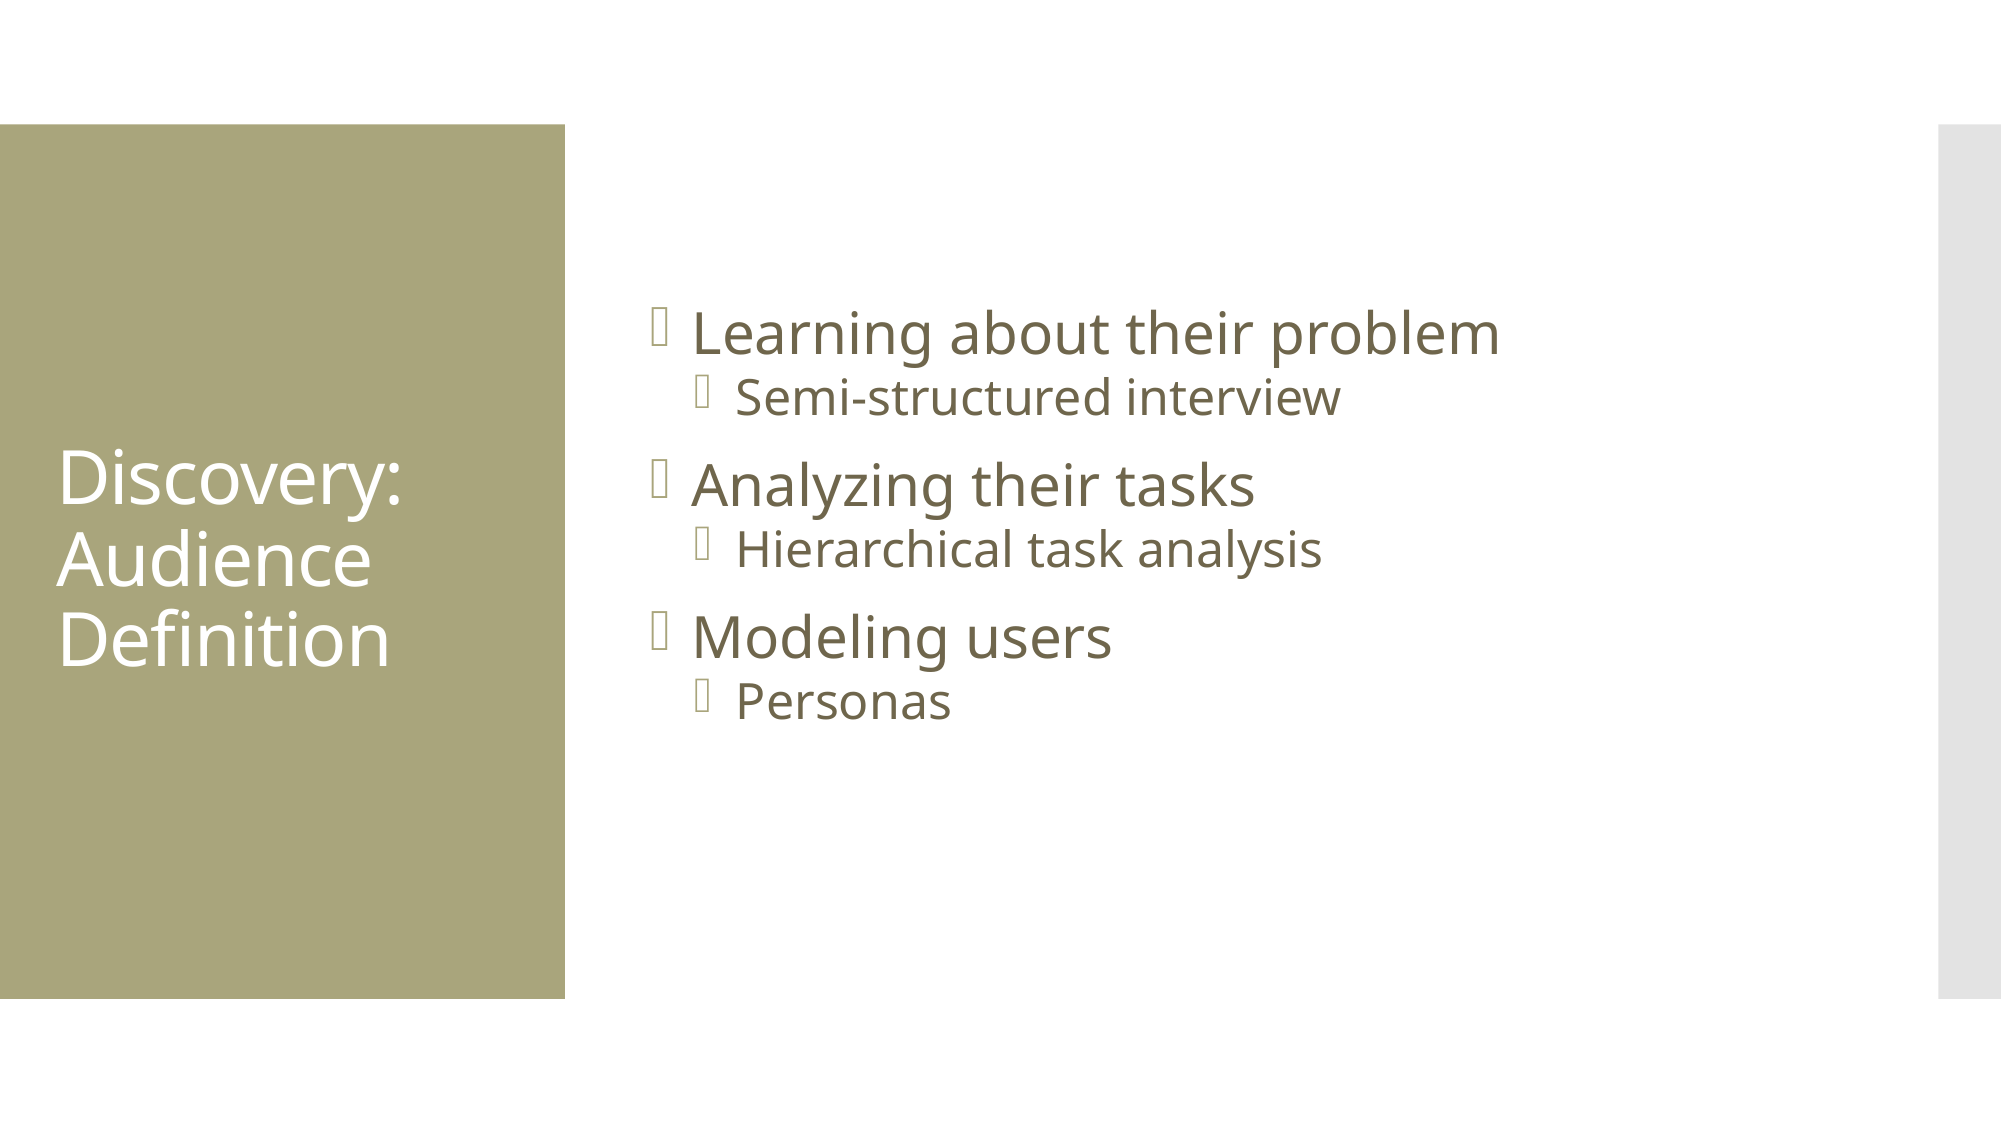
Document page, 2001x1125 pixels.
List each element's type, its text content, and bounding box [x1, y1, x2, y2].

list Learning about their problem Semi-structured interview Analyzing their tasks Hierarchical task analysis Modeling users Personas [634, 141, 1835, 982]
title Discovery: Audience Definition [41, 184, 525, 940]
